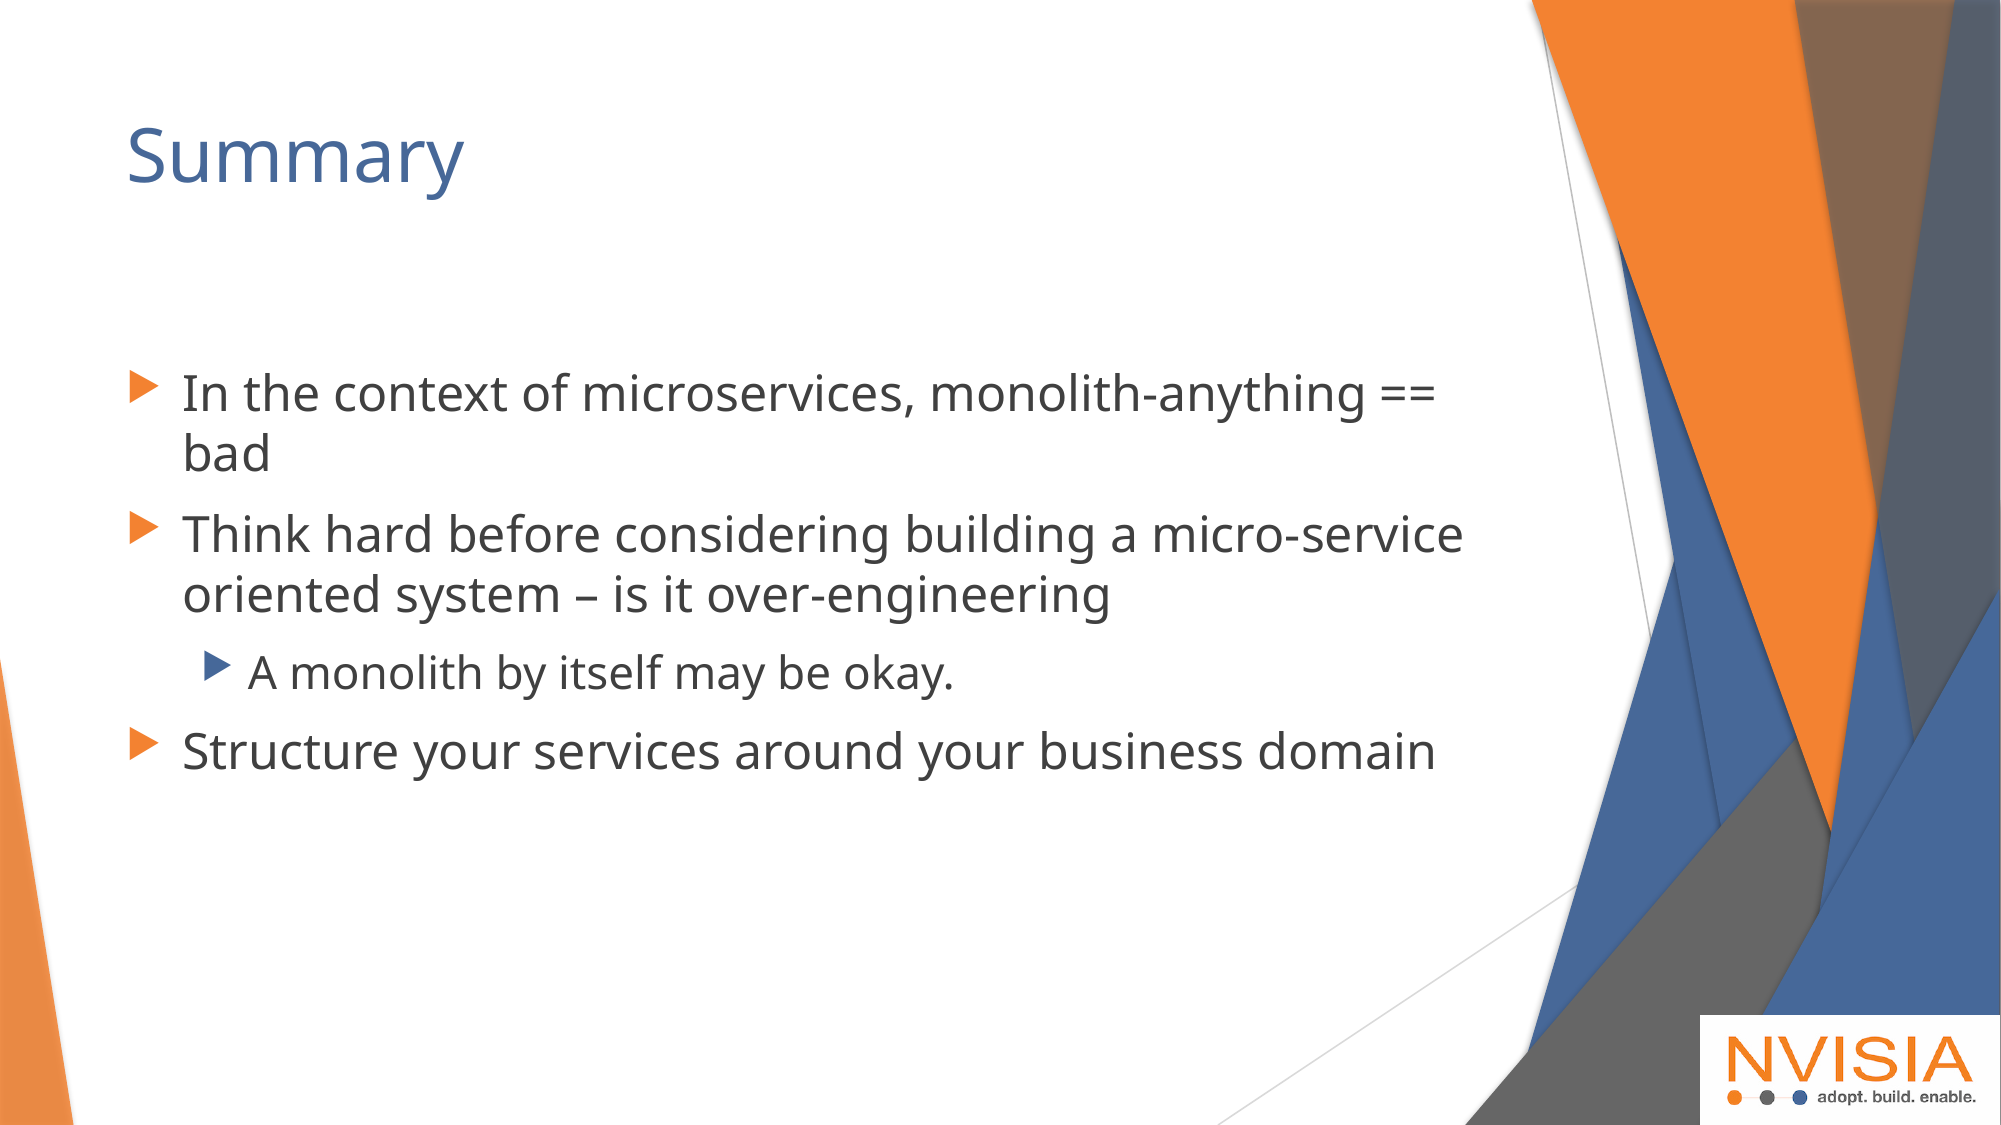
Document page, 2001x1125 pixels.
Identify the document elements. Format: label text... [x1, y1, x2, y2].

title Summary [111, 99, 1522, 317]
picture [1700, 1015, 2000, 1125]
list In the context of microservices, monolith-anything == bad Think hard before considering building a micro-service oriented system – is it over-engineering A monolith by itself may be okay. Structure your services around your business domain [111, 354, 1522, 992]
